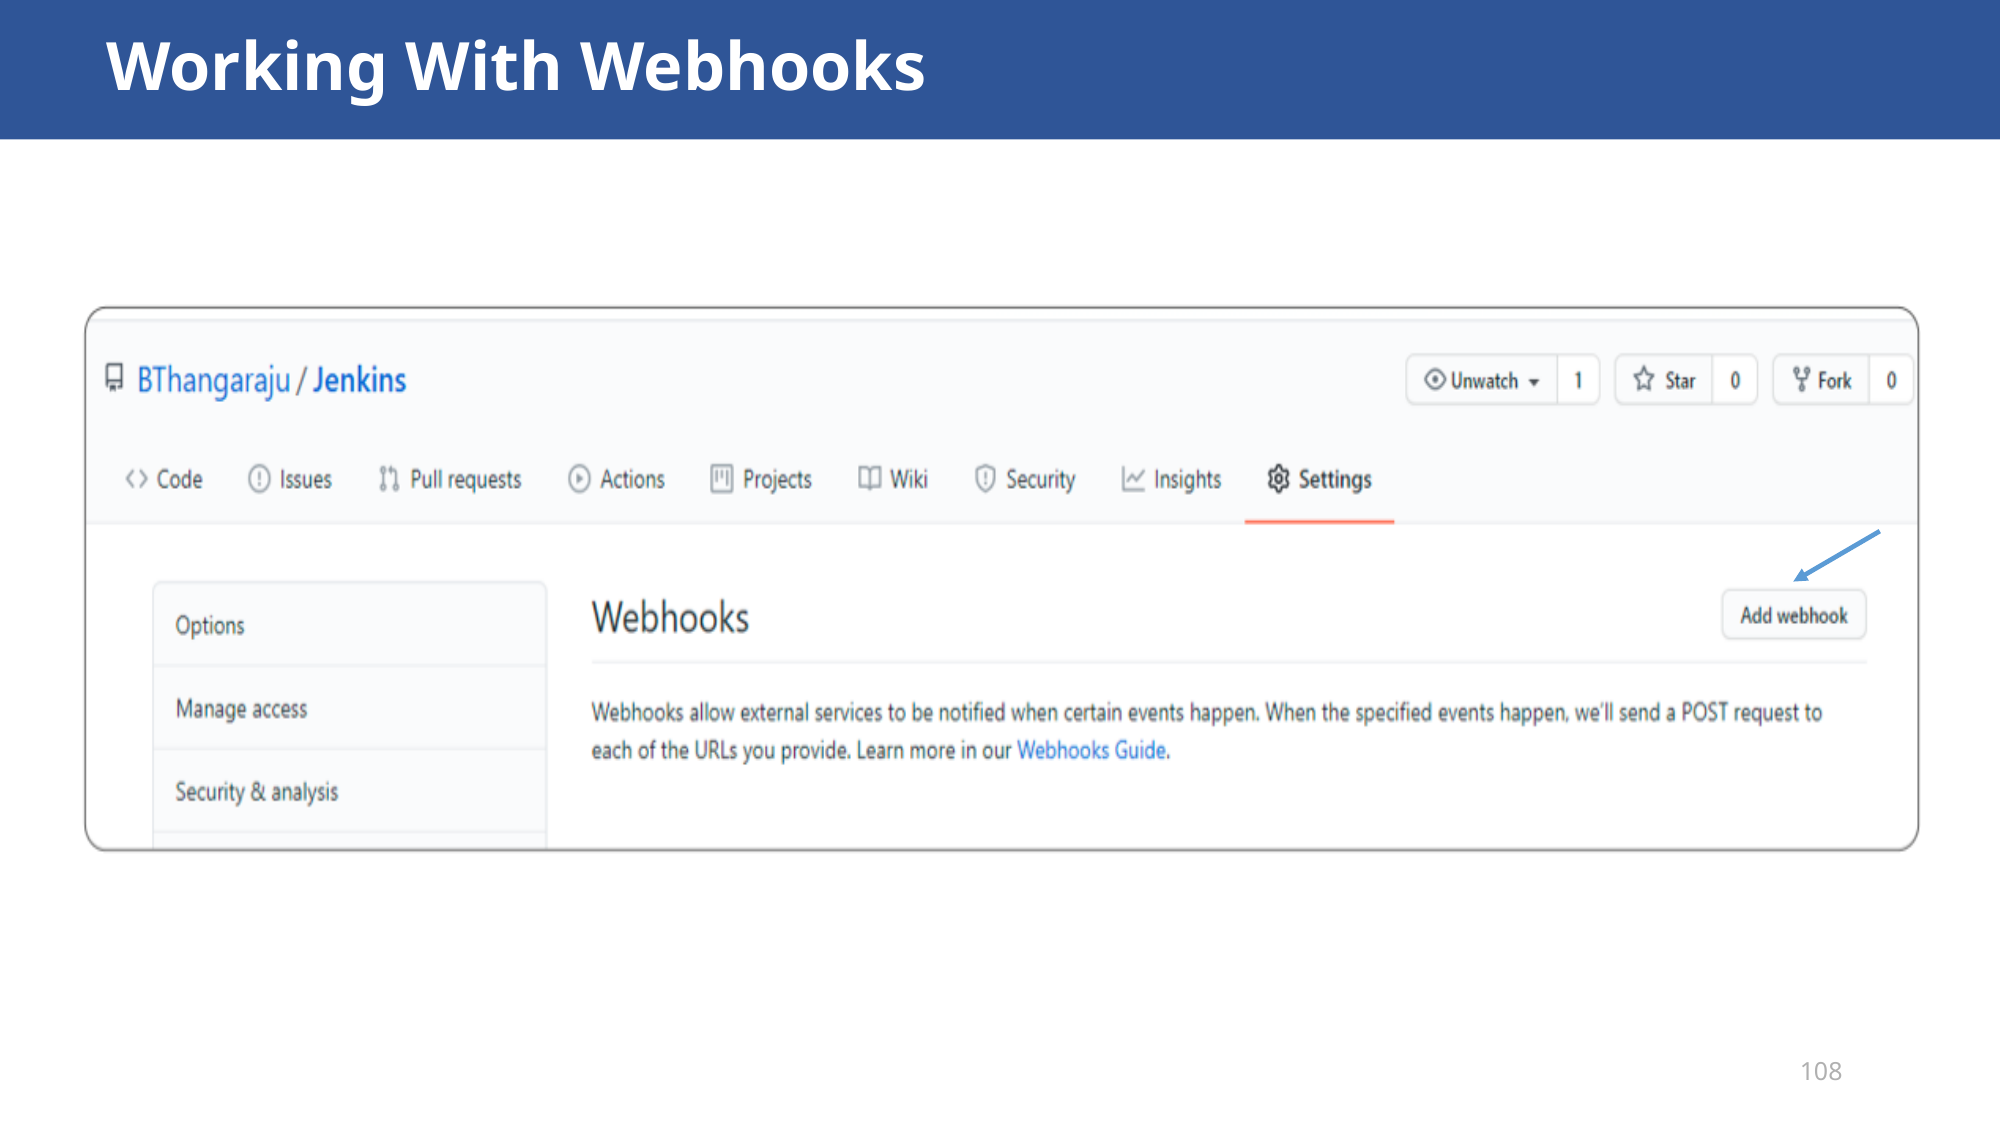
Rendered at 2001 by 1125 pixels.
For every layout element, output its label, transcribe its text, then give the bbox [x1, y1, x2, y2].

slide_number 108 [1412, 1042, 1863, 1103]
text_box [1793, 531, 1880, 582]
picture [69, 281, 1943, 882]
title Working With Webhooks [69, 26, 1625, 111]
